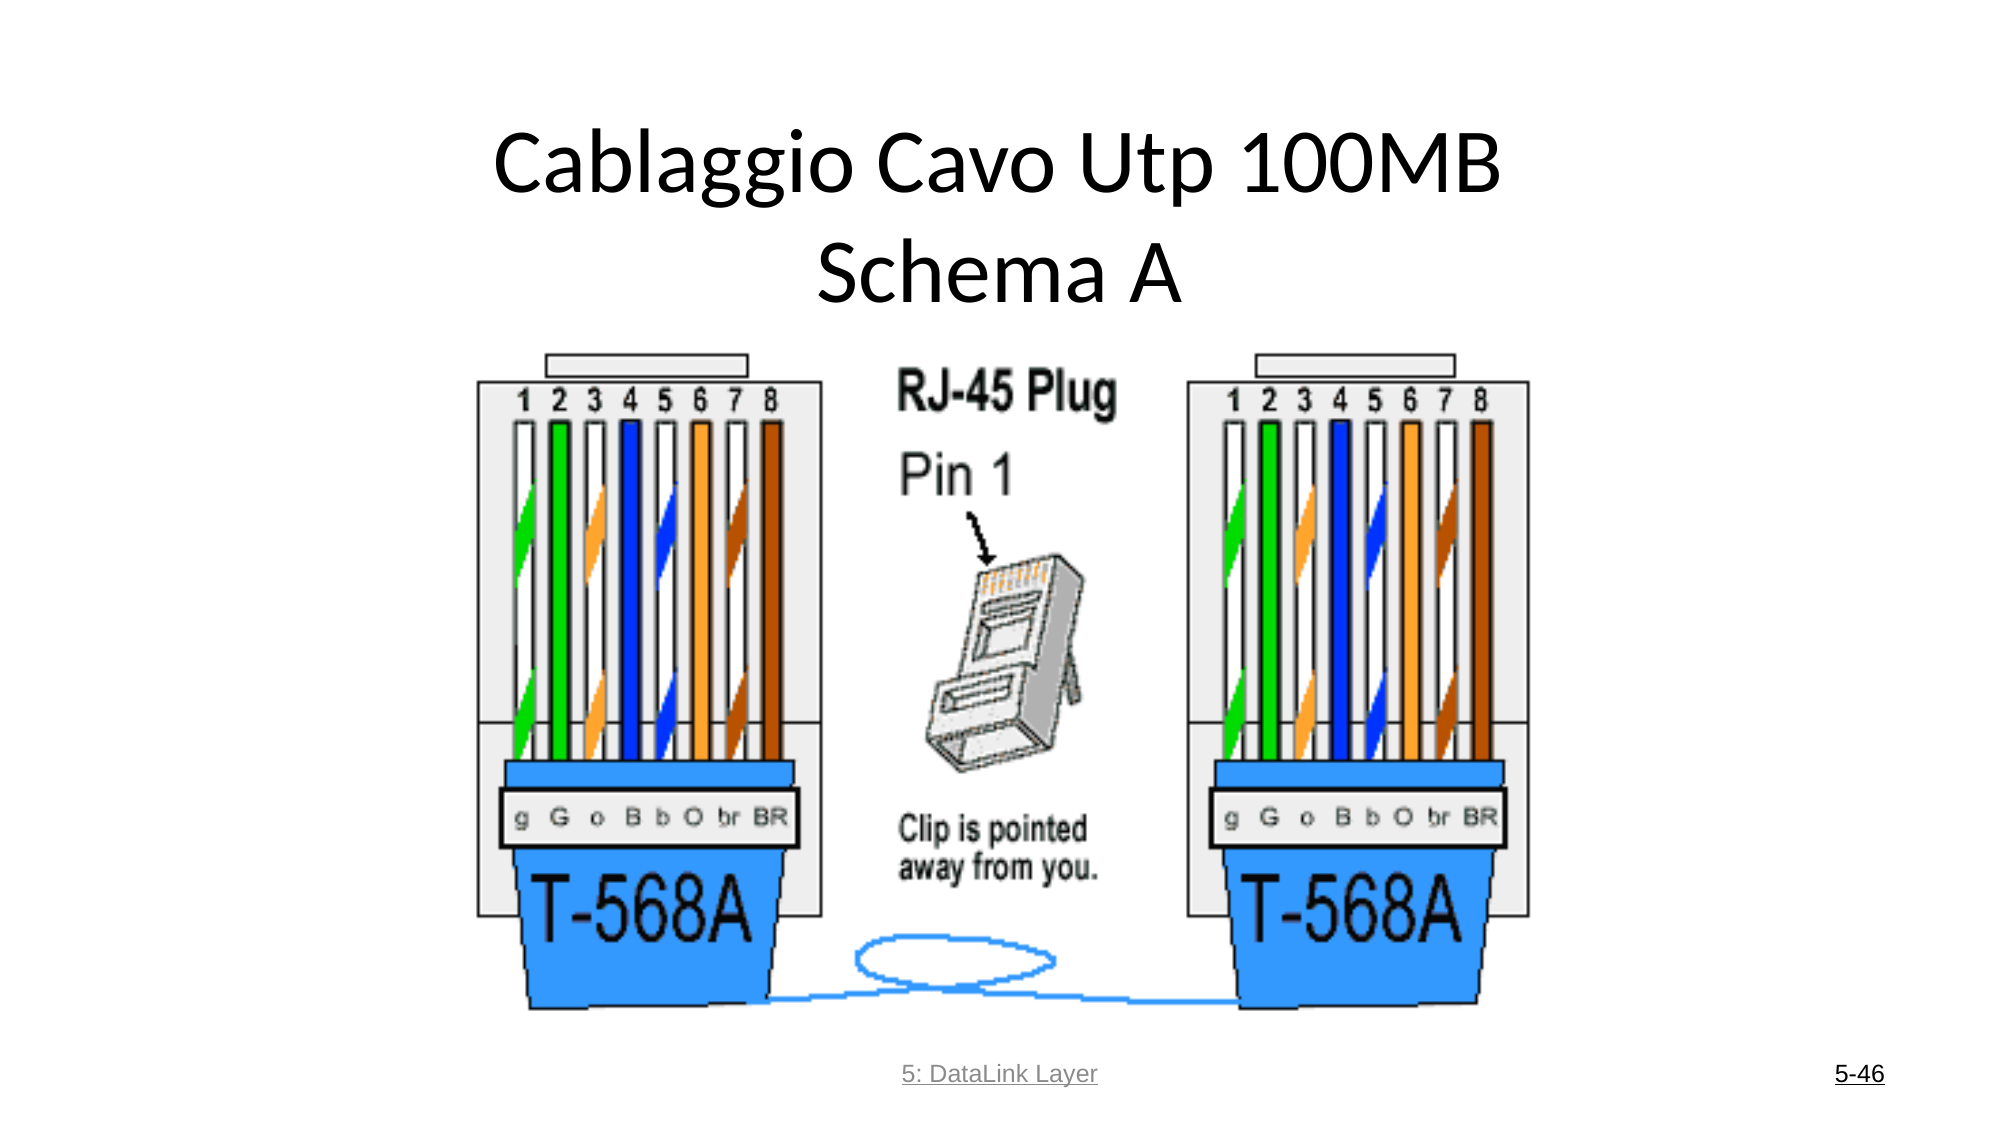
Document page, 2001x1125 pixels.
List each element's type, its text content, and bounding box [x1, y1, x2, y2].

title Cablaggio Cavo Utp 100MB Schema A [362, 90, 1638, 332]
footer 5: DataLink Layer [683, 1042, 1317, 1103]
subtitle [456, 349, 1544, 1030]
slide_number 5-46 [1433, 1042, 1900, 1103]
